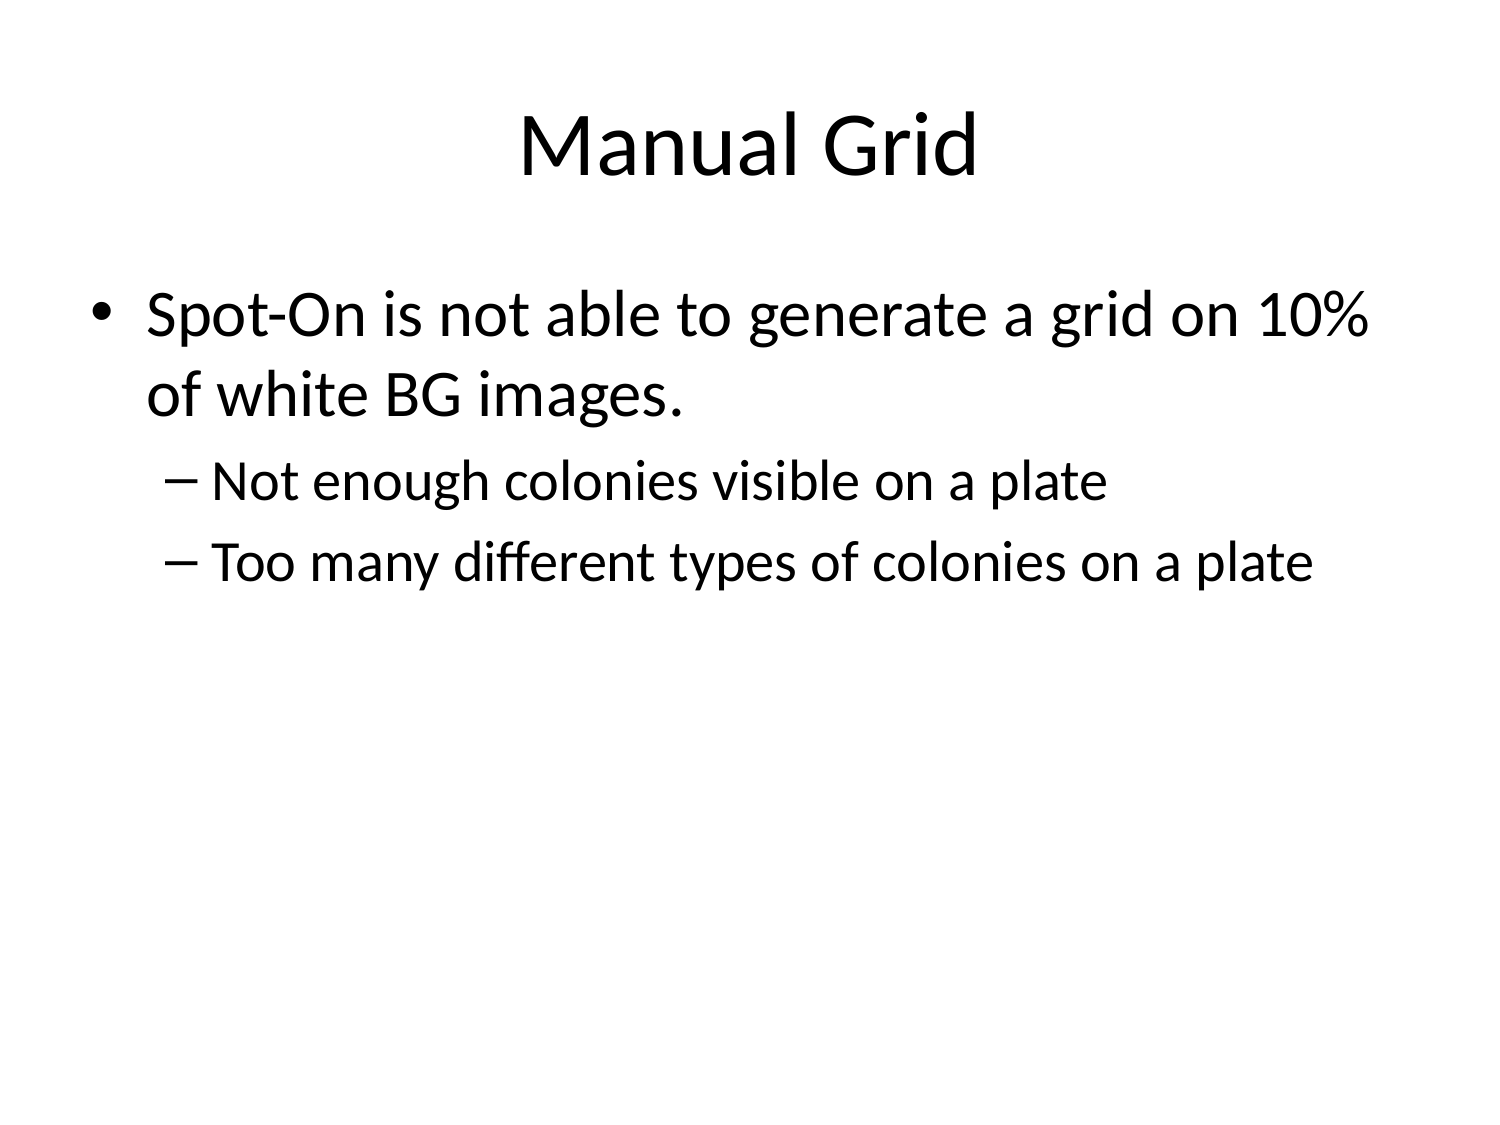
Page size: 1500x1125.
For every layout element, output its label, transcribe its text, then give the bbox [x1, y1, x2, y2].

title Manual Grid [75, 45, 1425, 233]
list Spot-On is not able to generate a grid on 10% of white BG images. Not enough colonies visible on a plate Too many different types of colonies on a plate [75, 262, 1425, 1005]
